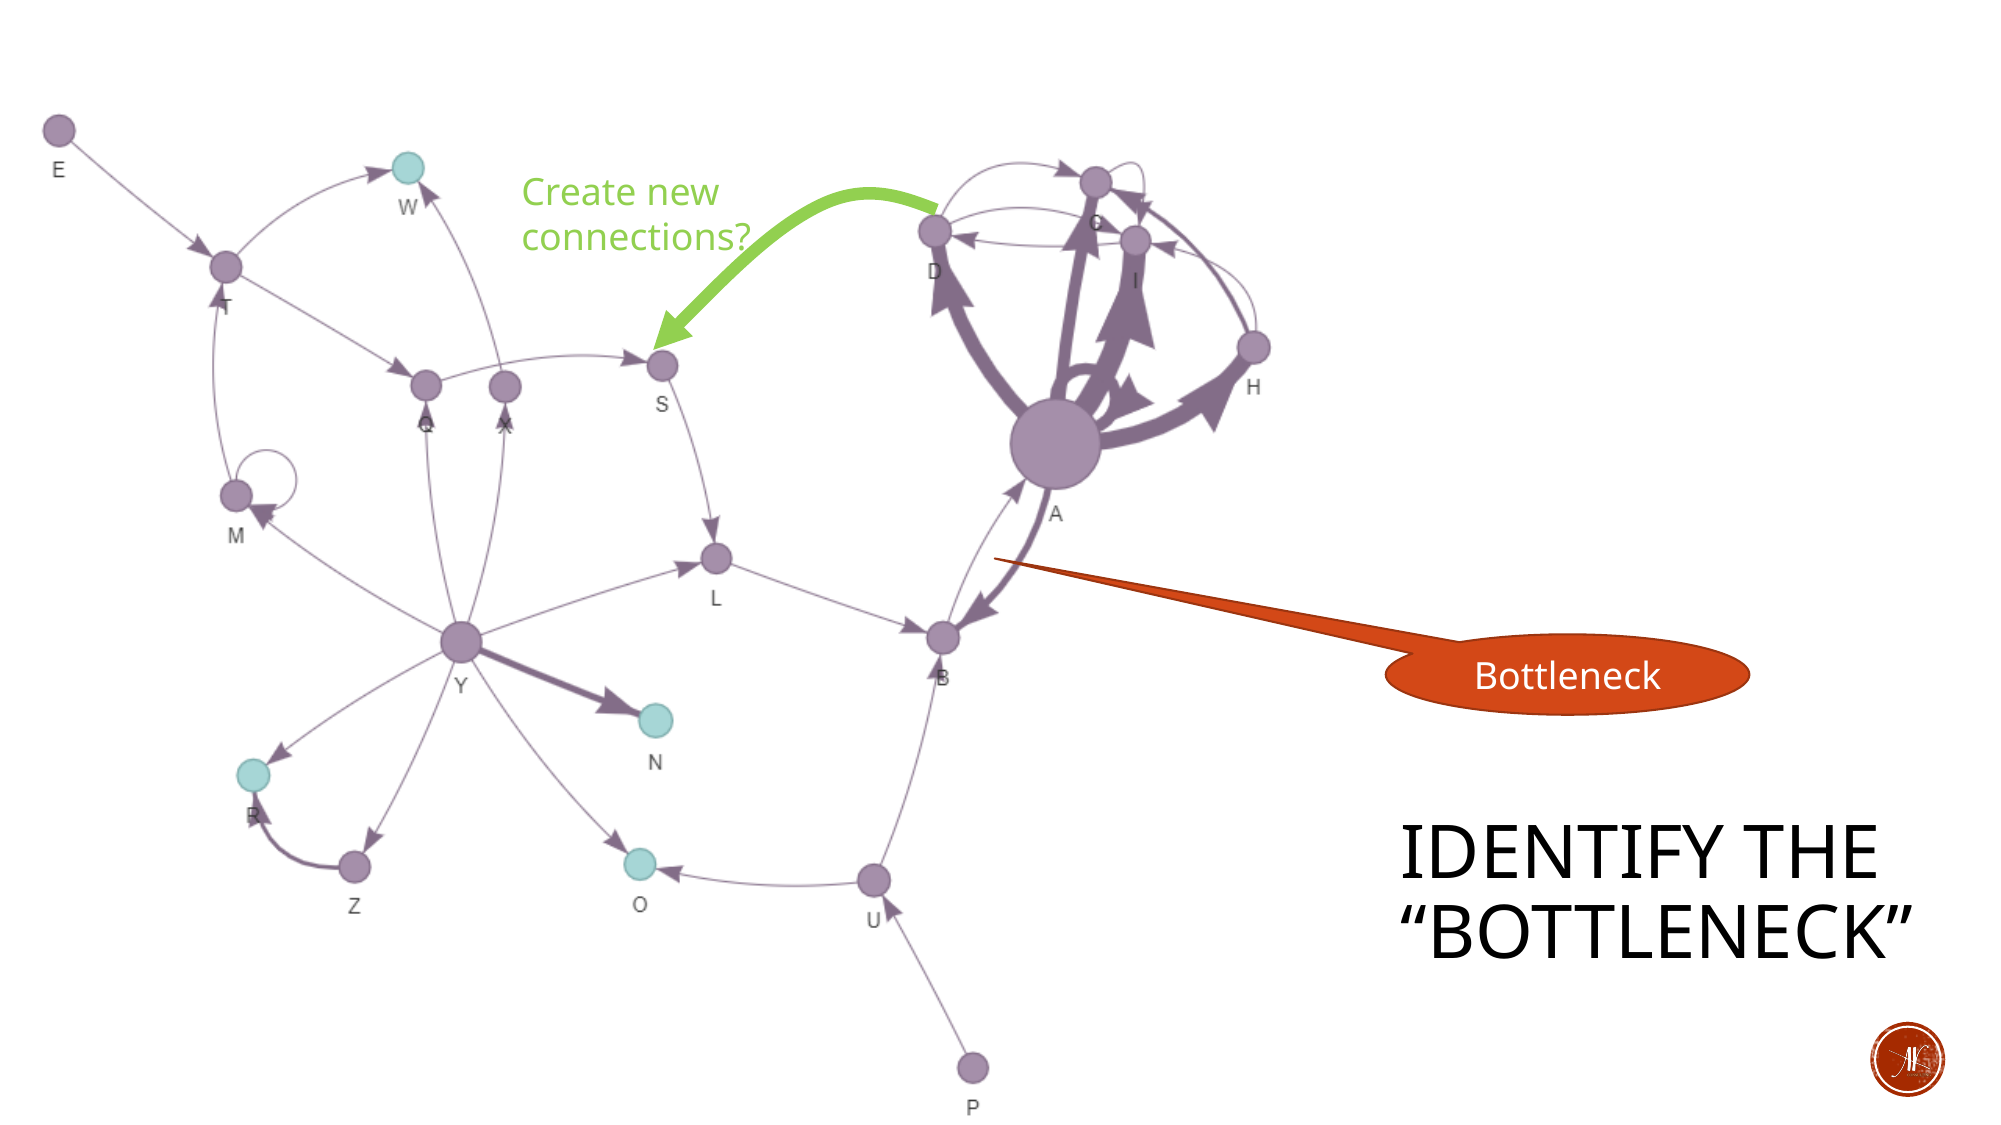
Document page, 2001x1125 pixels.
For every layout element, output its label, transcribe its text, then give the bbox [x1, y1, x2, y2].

picture [1888, 1038, 1934, 1084]
picture [0, 104, 1299, 1125]
text_box Bottleneck [1299, 612, 1751, 716]
title IDENTIFY the “bottleneck” [1385, 797, 1945, 992]
